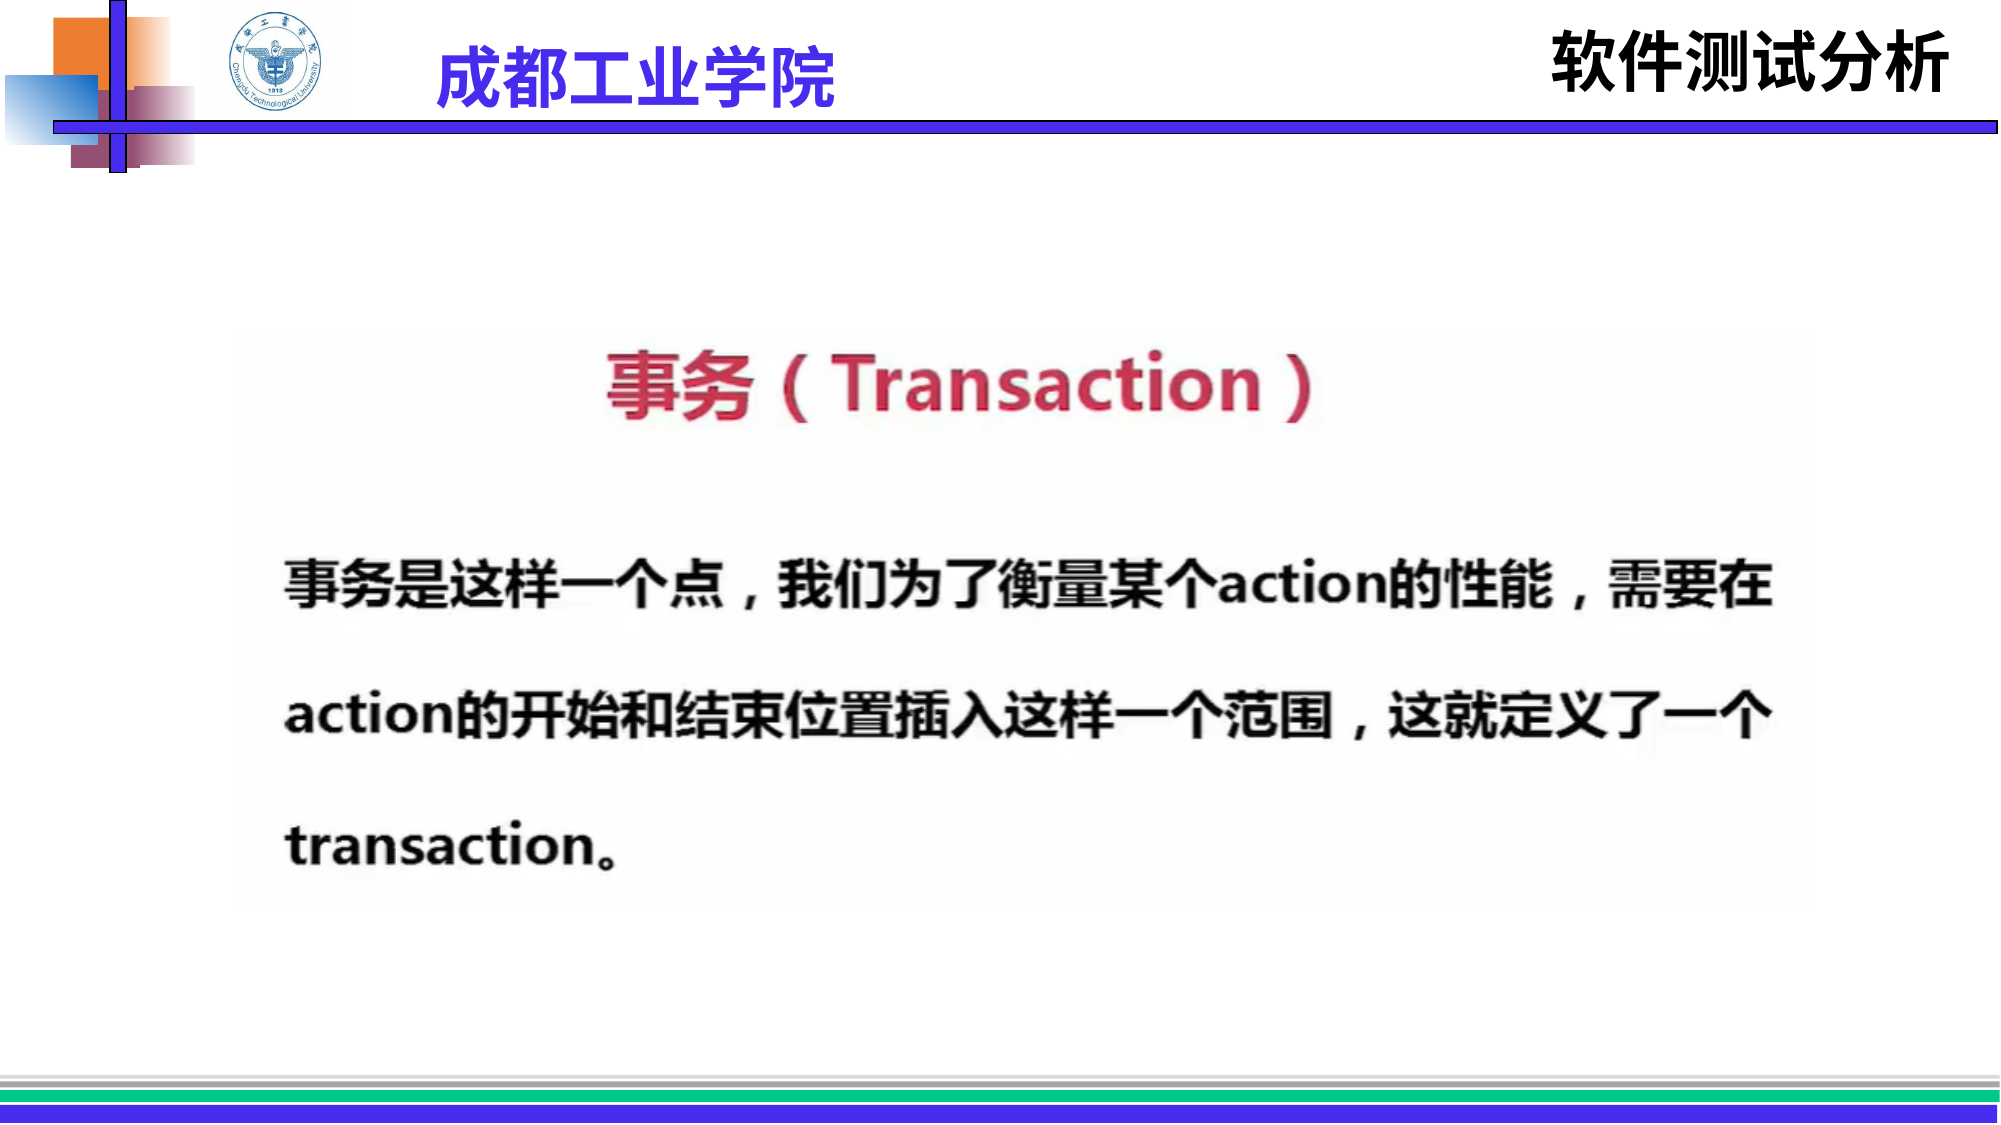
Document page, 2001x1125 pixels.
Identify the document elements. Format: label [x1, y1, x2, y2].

picture [203, 0, 345, 120]
list [239, 333, 1810, 908]
